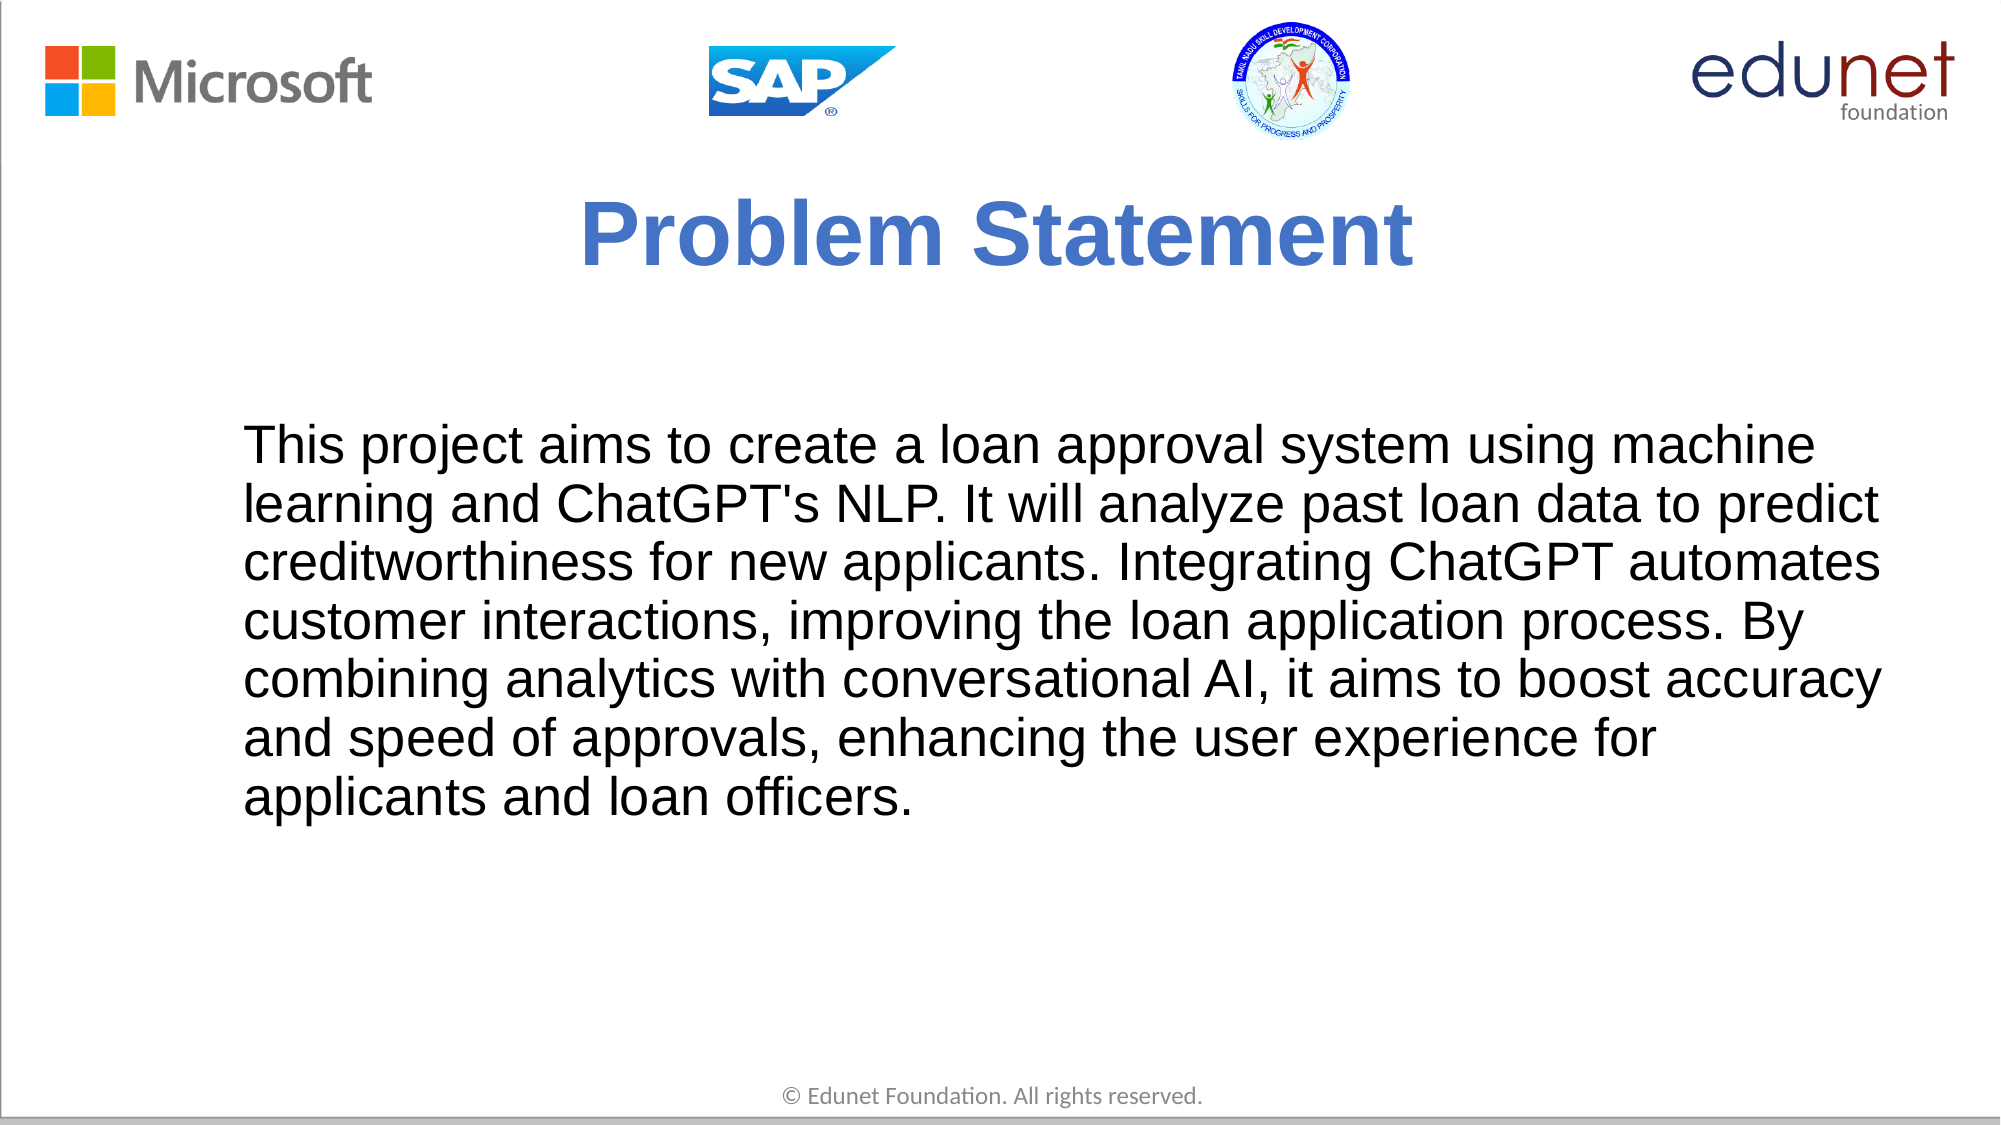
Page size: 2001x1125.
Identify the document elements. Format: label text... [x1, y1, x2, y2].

picture [1686, 37, 1957, 125]
picture [709, 48, 896, 116]
footer © Edunet Foundation. All rights reserved. [655, 1065, 1331, 1125]
picture [45, 46, 372, 116]
picture [1232, 22, 1350, 140]
picture [0, 0, 2001, 1125]
subtitle This project aims to create a loan approval system using machine learning and ChatGPT's NLP. It will analyze past loan data to predict creditworthiness for new applicants. Integrating ChatGPT automates customer interactions, improving the loan application process. By combining analytics with conversational AI, it aims to boost accuracy and speed of approvals, enhancing the user experience for applicants and loan officers. [228, 409, 1931, 1066]
title Problem Statement [247, 158, 1748, 293]
